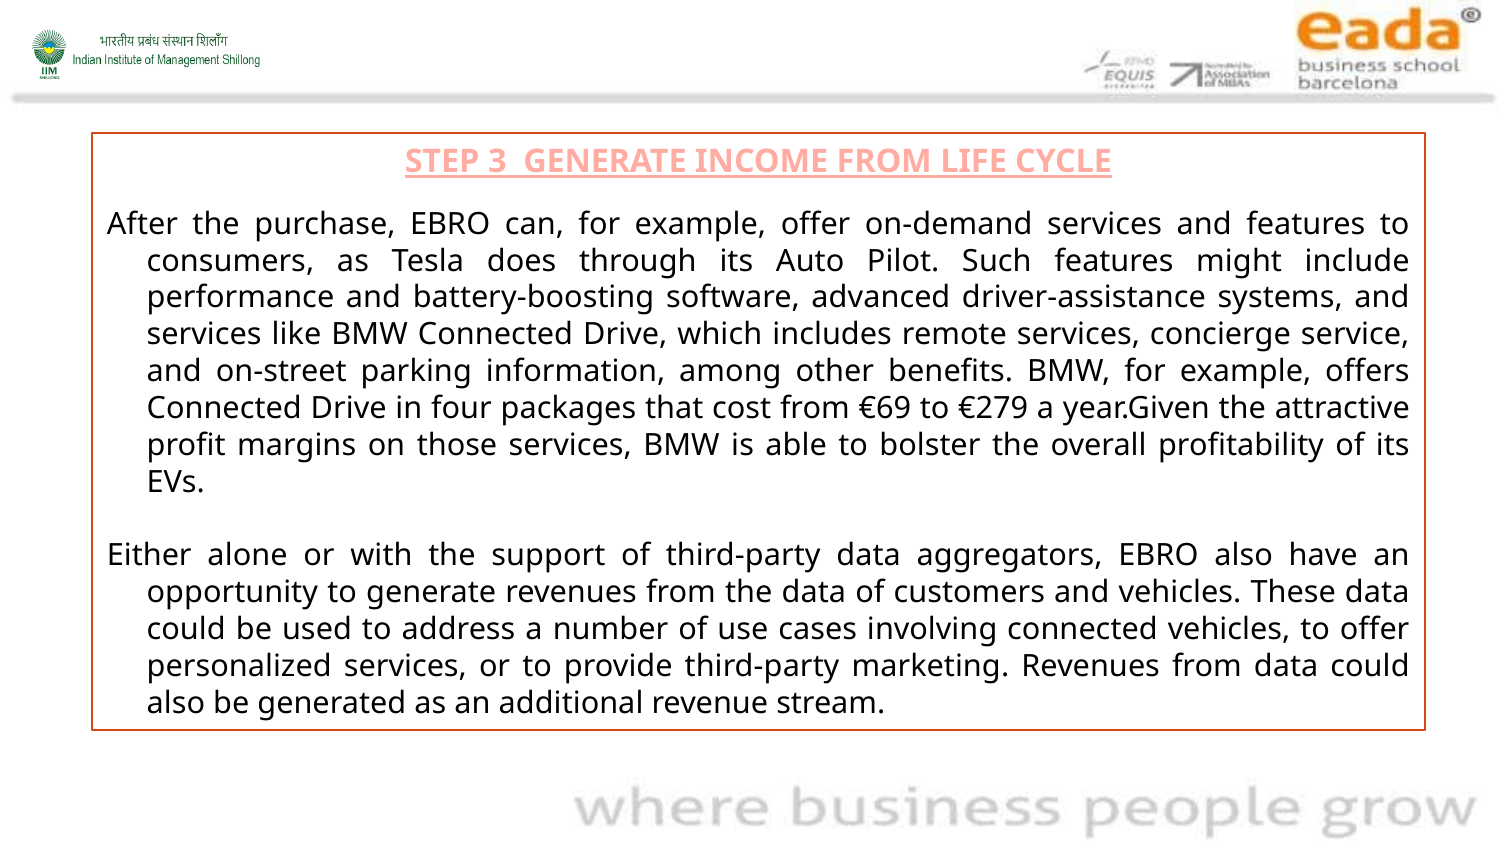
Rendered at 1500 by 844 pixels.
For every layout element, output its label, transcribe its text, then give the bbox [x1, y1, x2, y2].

text_box STEP 3 GENERATE INCOME FROM LIFE CYCLE After the purchase, EBRO can, for example, offer on-demand services and features to consumers, as Tesla does through its Auto Pilot. Such features might include performance and battery-boosting software, advanced driver-assistance systems, and services like BMW Connected Drive, which includes remote services, concierge service, and on-street parking information, among other benefits. BMW, for example, offers Connected Drive in four packages that cost from €69 to €279 a year.Given the attractive profit margins on those services, BMW is able to bolster the overall profitability of its EVs. Either alone or with the support of third-party data aggregators, EBRO also have an opportunity to generate revenues from the data of customers and vehicles. These data could be used to address a number of use cases involving connected vehicles, to offer personalized services, or to provide third-party marketing. Revenues from data could also be generated as an additional revenue stream. [91, 132, 1426, 731]
picture [0, 0, 1500, 844]
